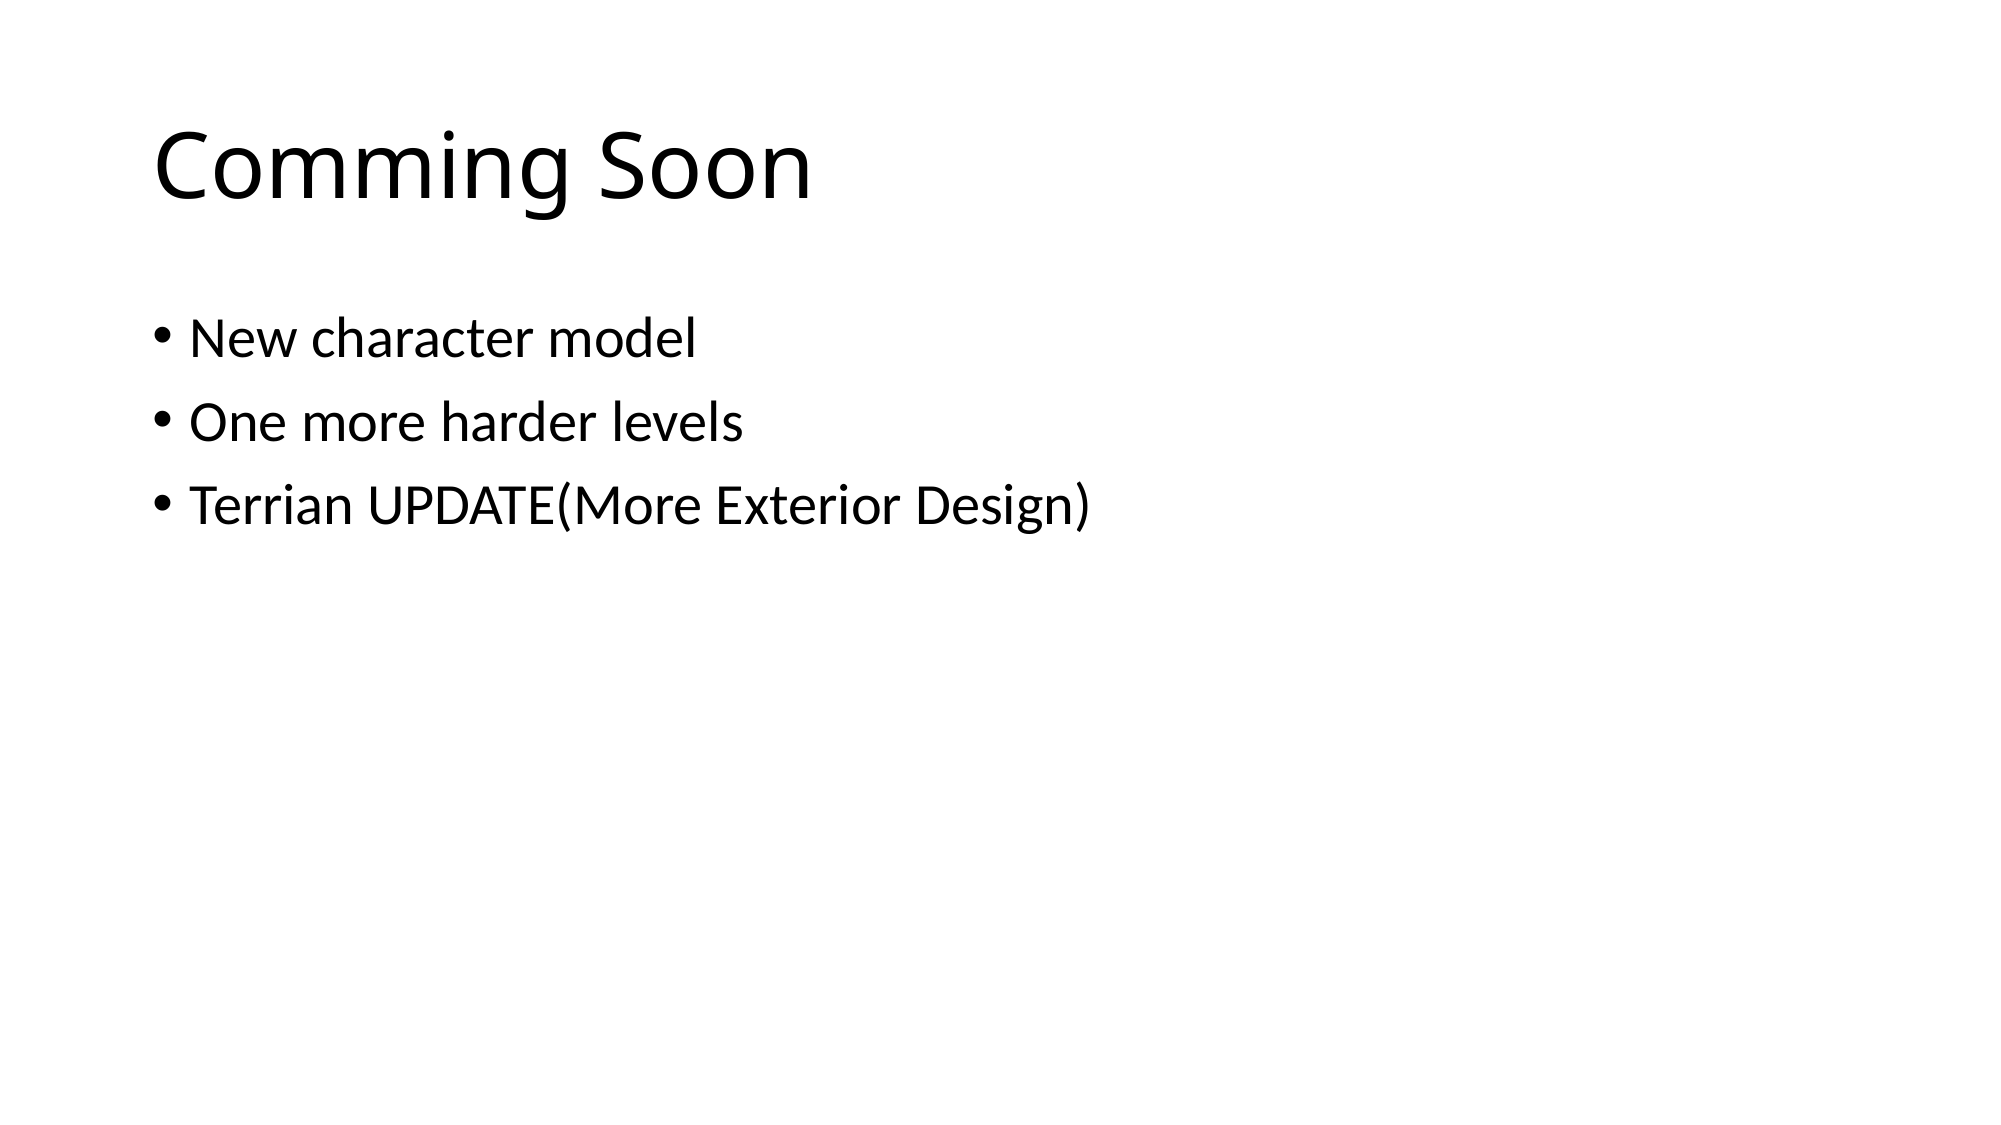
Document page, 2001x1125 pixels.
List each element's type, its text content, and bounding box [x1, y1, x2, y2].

list New character model One more harder levels Terrian UPDATE(More Exterior Design) [137, 299, 1589, 1014]
title Comming Soon [137, 59, 1863, 278]
